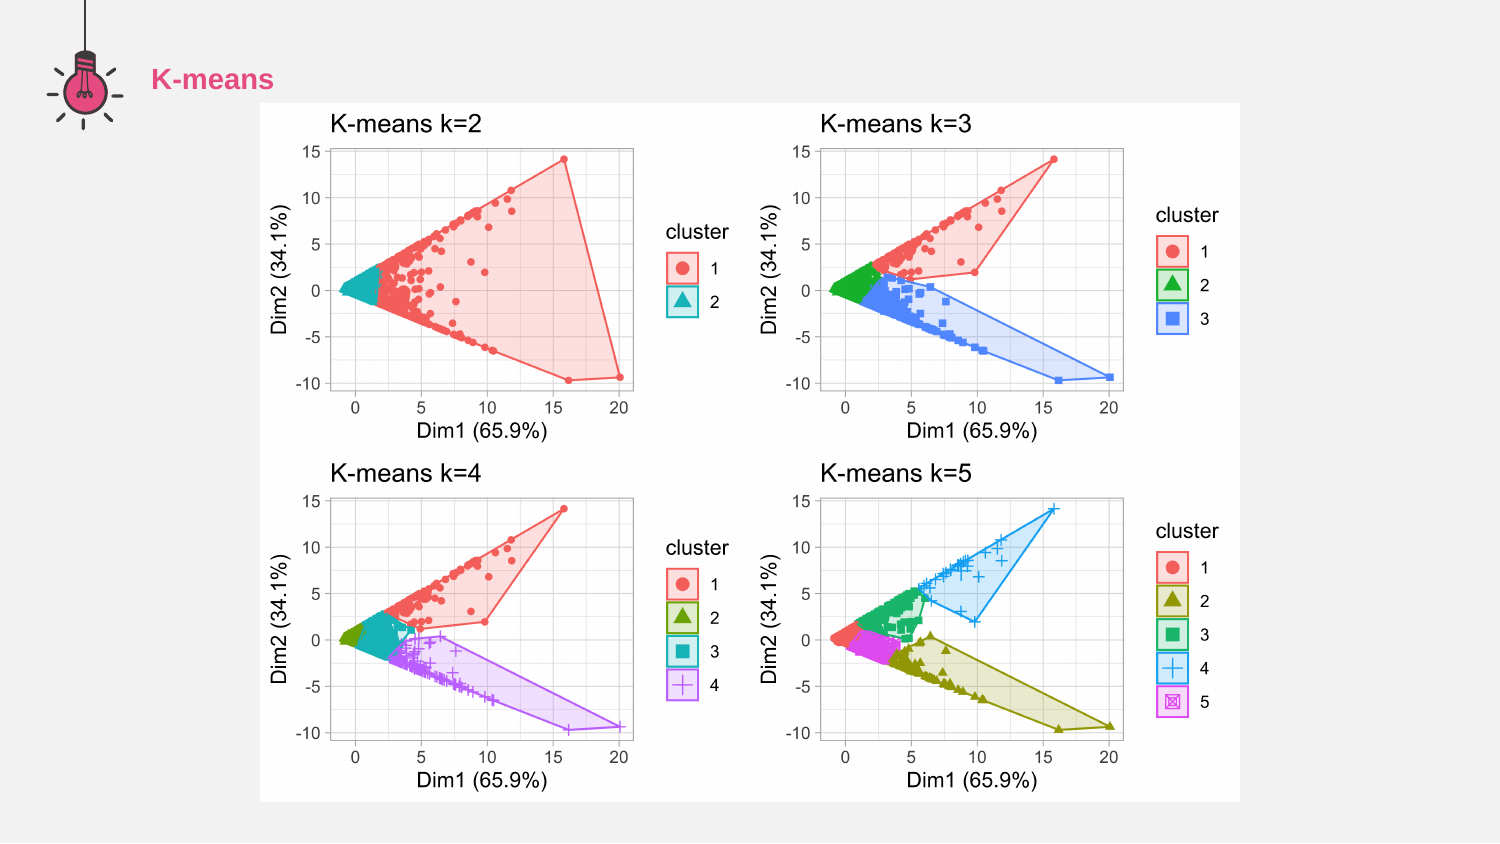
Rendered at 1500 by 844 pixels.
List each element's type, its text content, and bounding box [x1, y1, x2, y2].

picture [260, 102, 1240, 803]
text_box K-means [136, 52, 290, 103]
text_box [46, 0, 124, 131]
